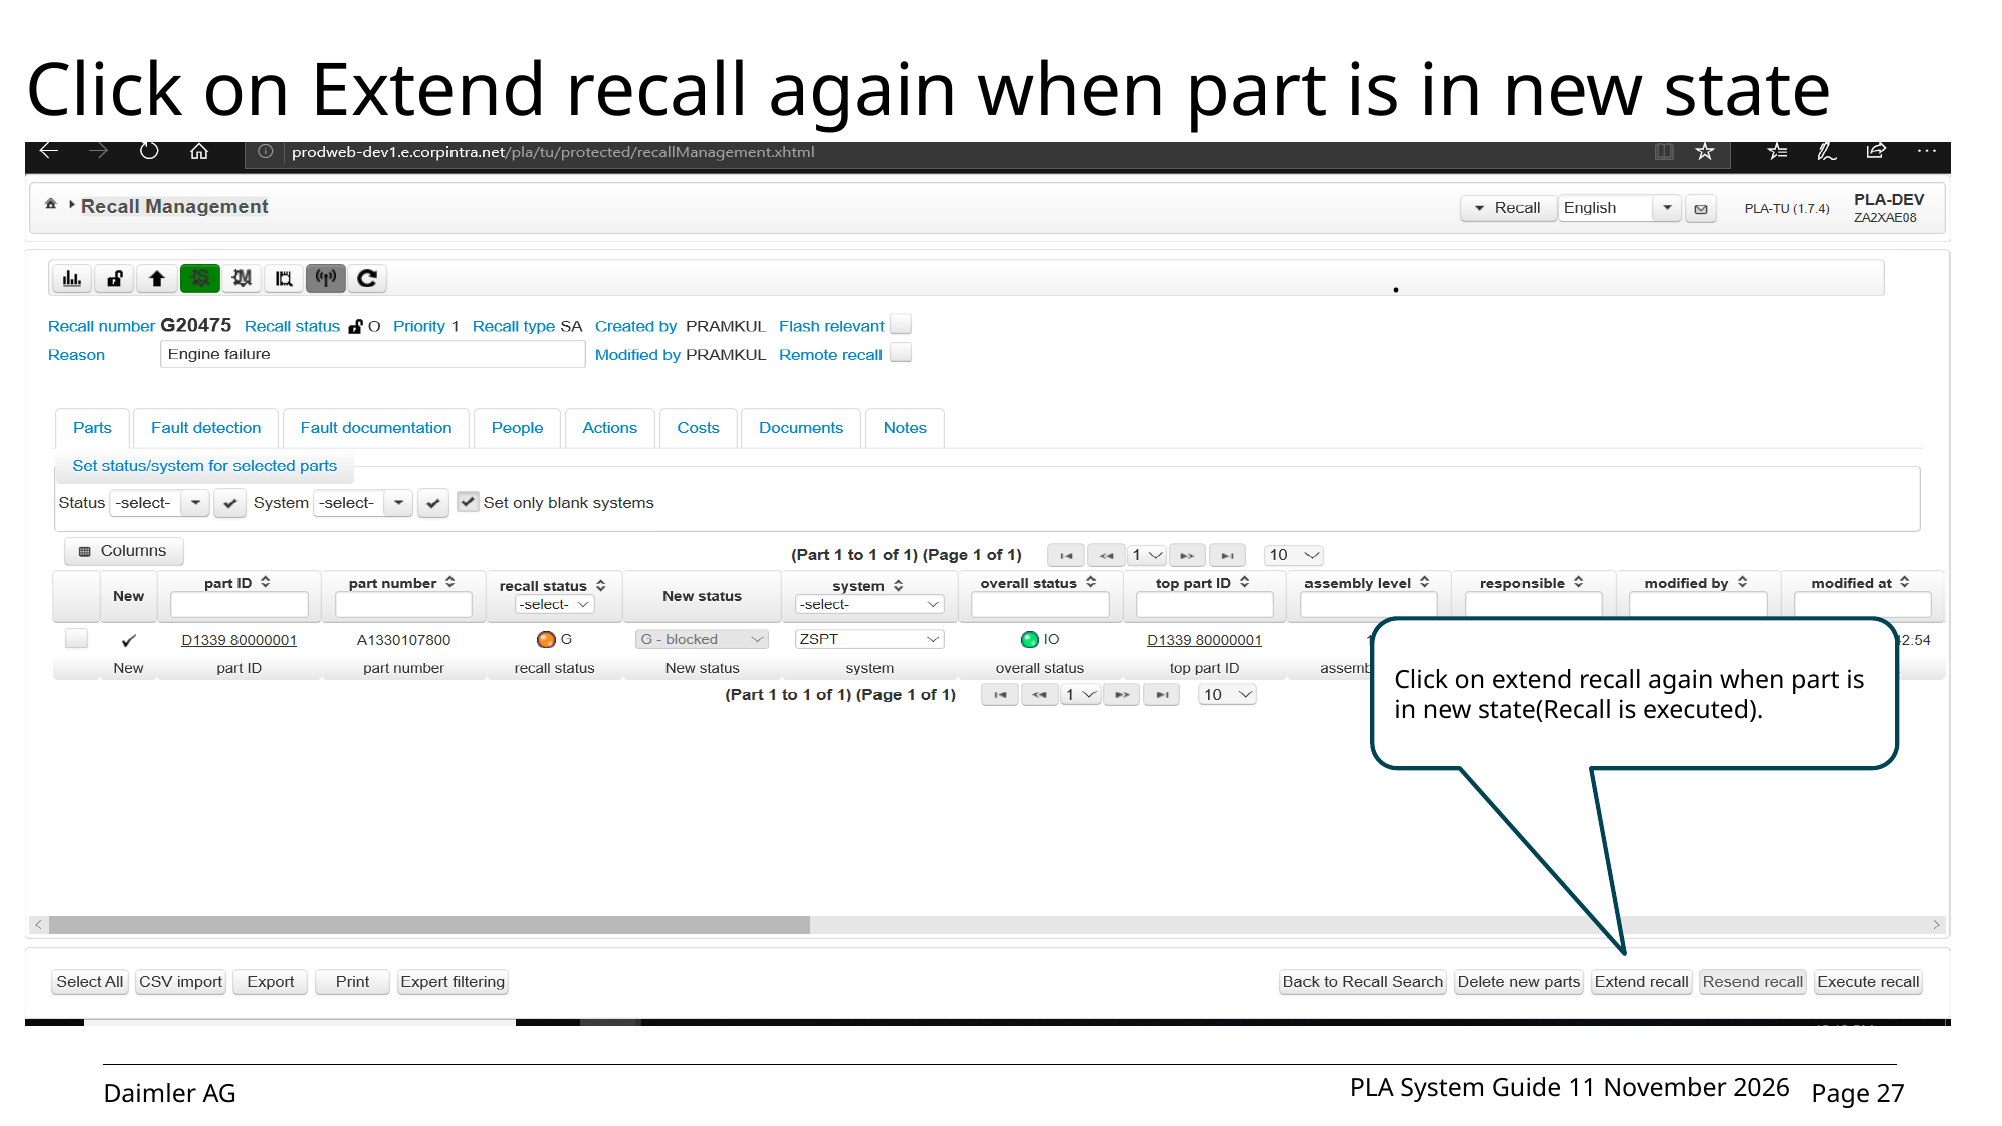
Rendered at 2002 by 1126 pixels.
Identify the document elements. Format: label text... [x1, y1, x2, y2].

picture [25, 142, 1951, 1027]
footer PLA System Guide 02 November 2020 [472, 1077, 1806, 1113]
slide_number Page 27 [1811, 1077, 2001, 1113]
title Click on Extend recall again when part is in new state [6, 46, 1898, 118]
